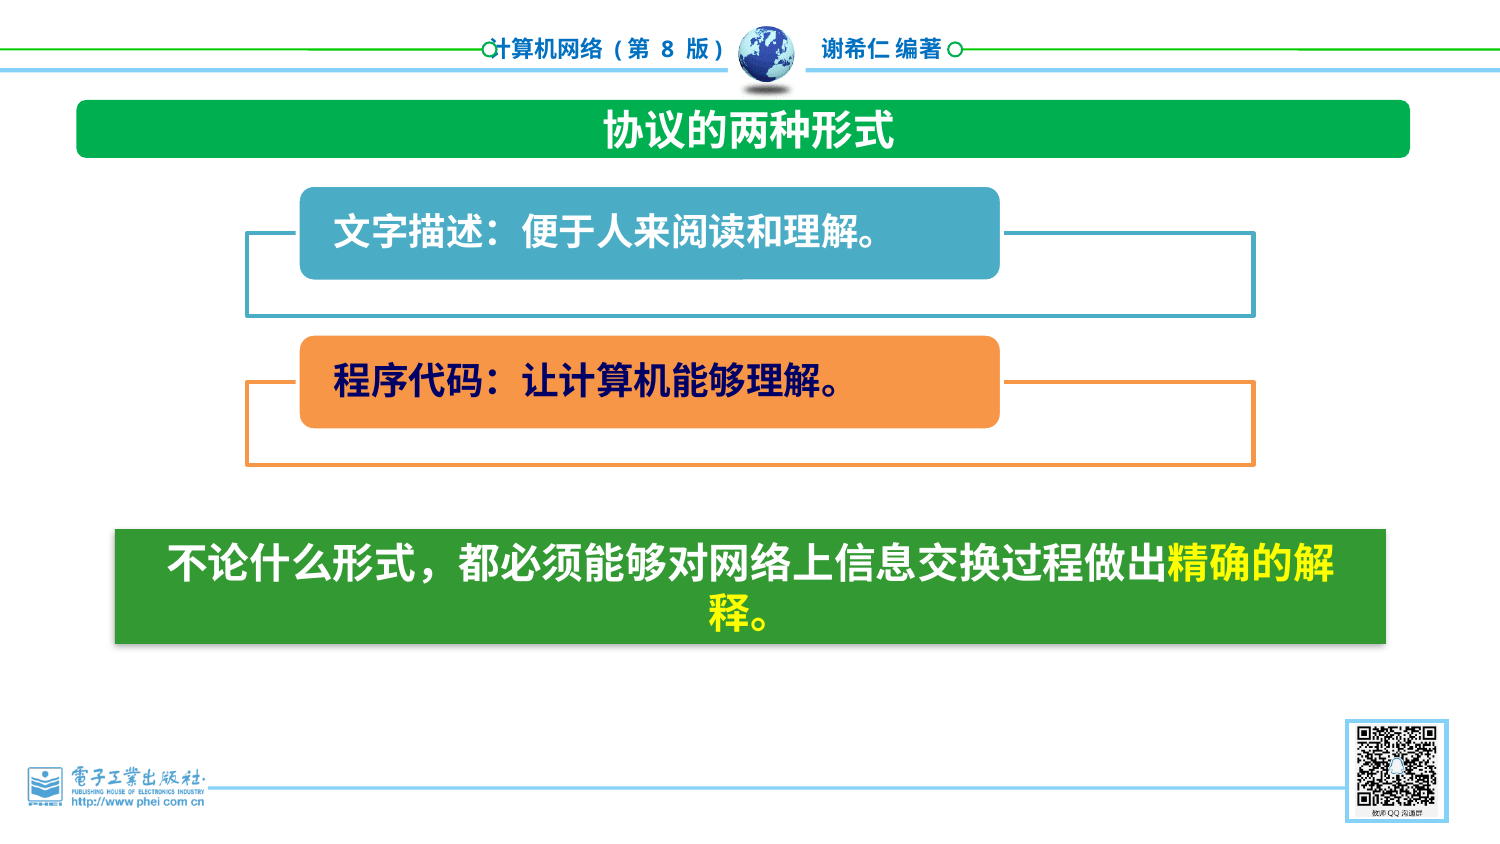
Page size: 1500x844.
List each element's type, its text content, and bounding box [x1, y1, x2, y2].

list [247, 178, 1254, 471]
picture [736, 24, 796, 99]
picture [23, 764, 208, 809]
text_box 不论什么形式，都必须能够对网络上信息交换过程做出精确的解释。 [114, 528, 1387, 645]
picture [1355, 724, 1438, 817]
list 协议的两种形式 [204, 99, 1293, 158]
